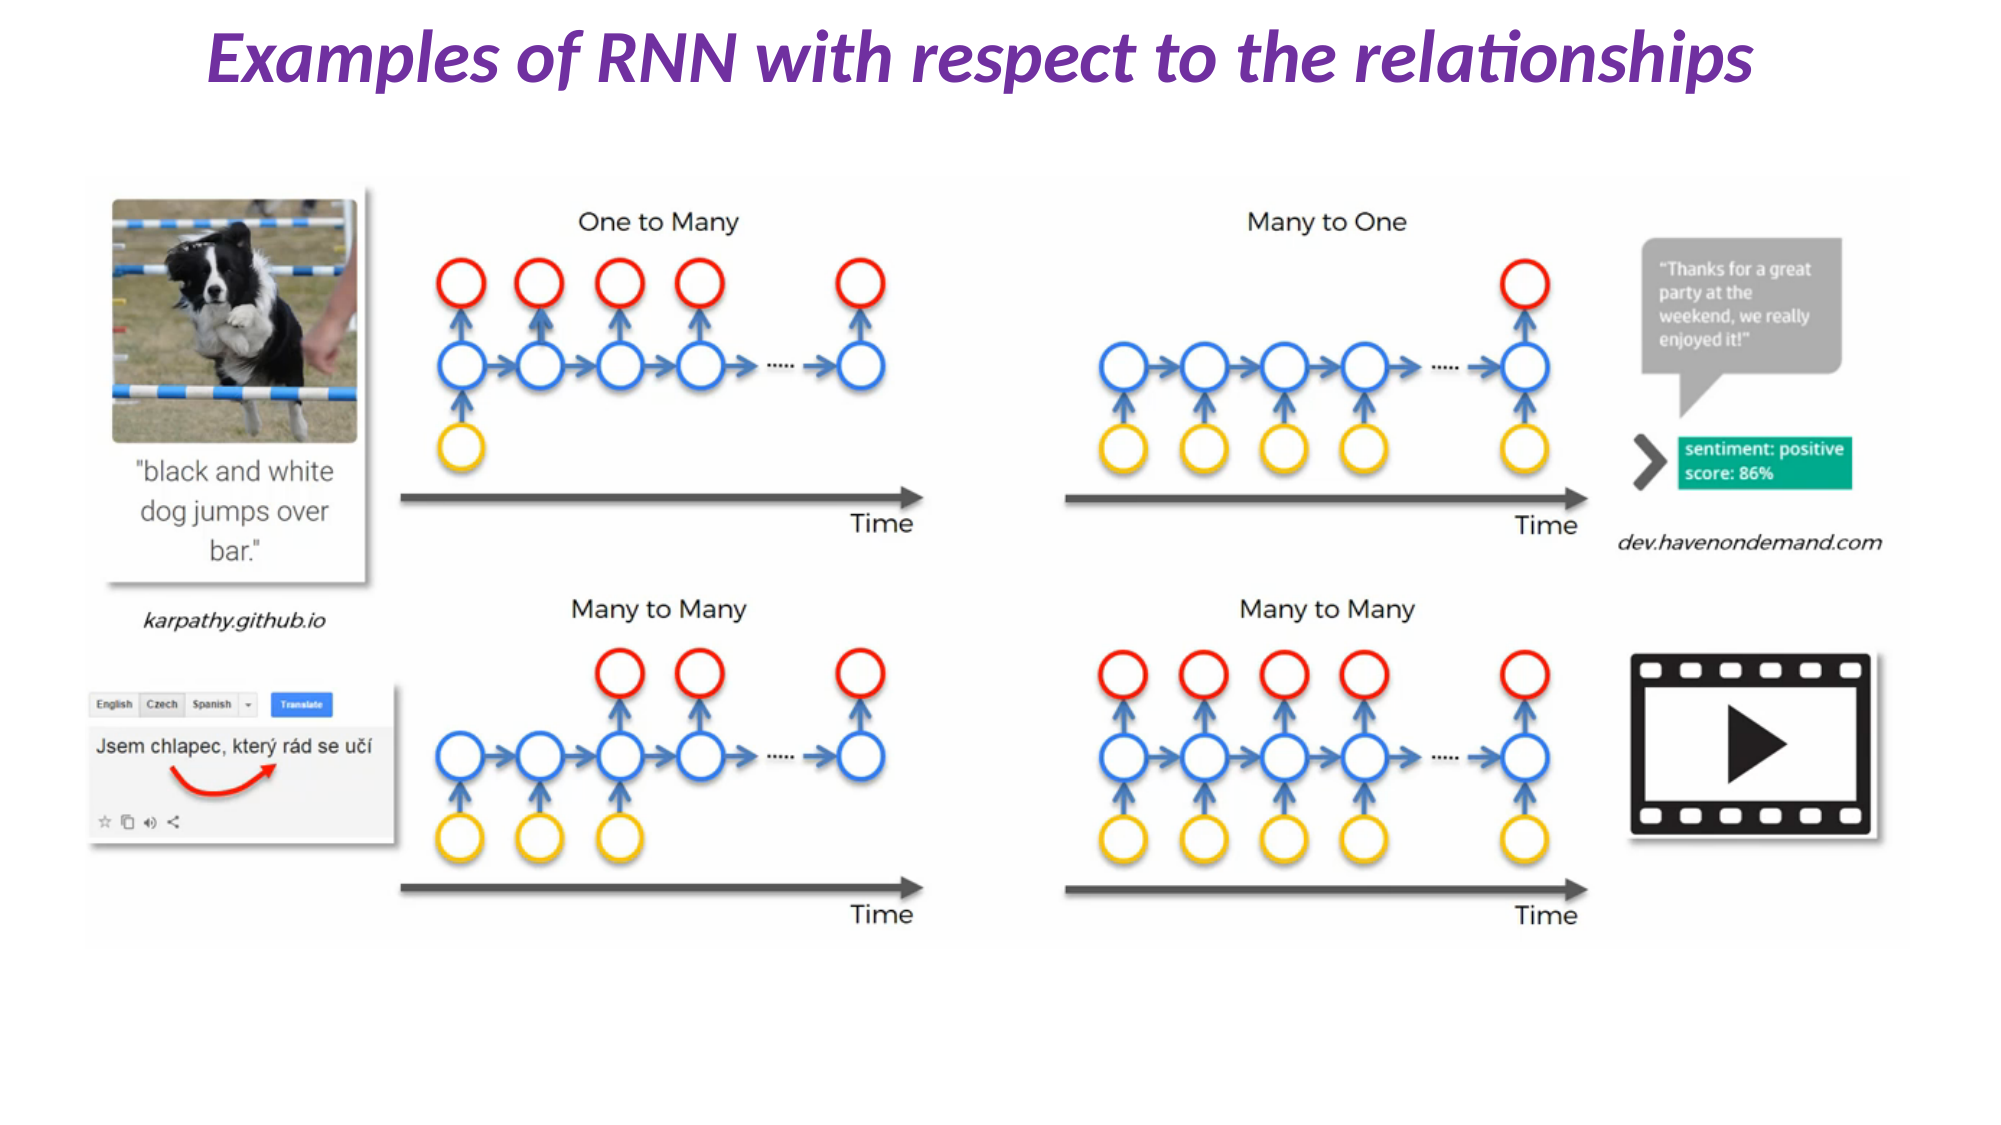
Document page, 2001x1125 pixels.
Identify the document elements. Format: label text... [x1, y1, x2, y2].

picture [85, 176, 1910, 949]
text_box Examples of RNN with respect to the relationships [191, 0, 1772, 105]
